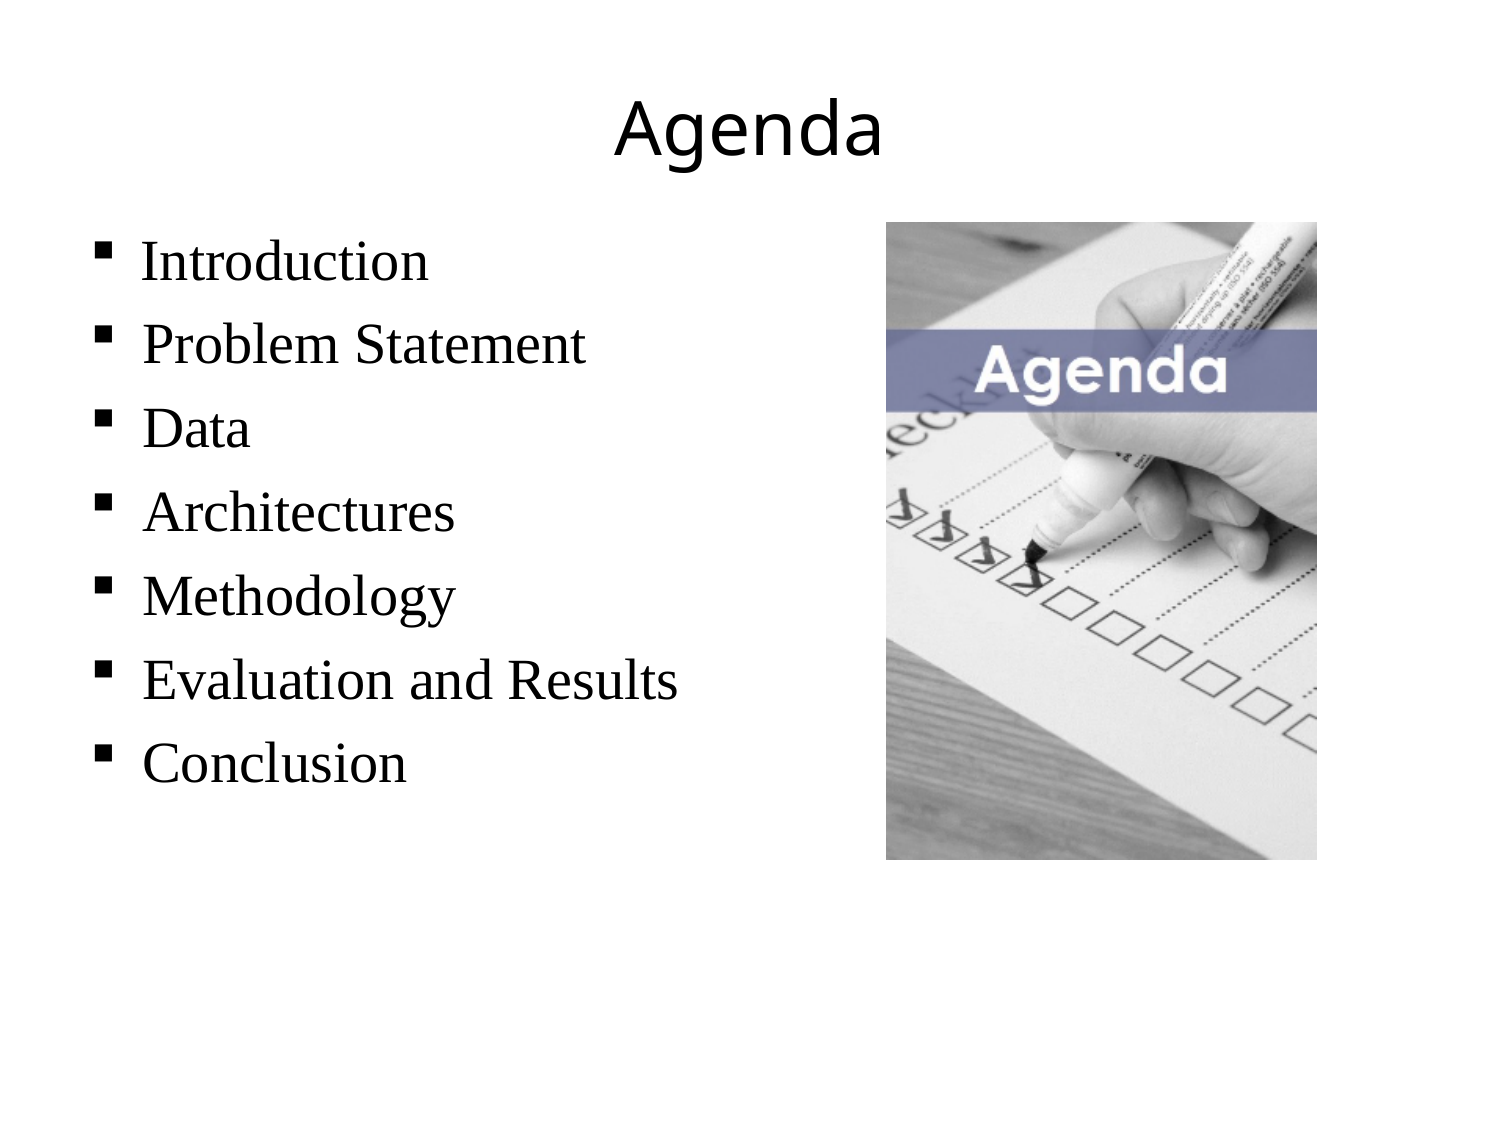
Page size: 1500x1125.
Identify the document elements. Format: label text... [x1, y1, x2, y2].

title Agenda [75, 66, 1425, 197]
list Introduction Problem Statement Data Architectures Methodology Evaluation and Results Conclusion [75, 222, 1425, 973]
picture [886, 222, 1317, 860]
